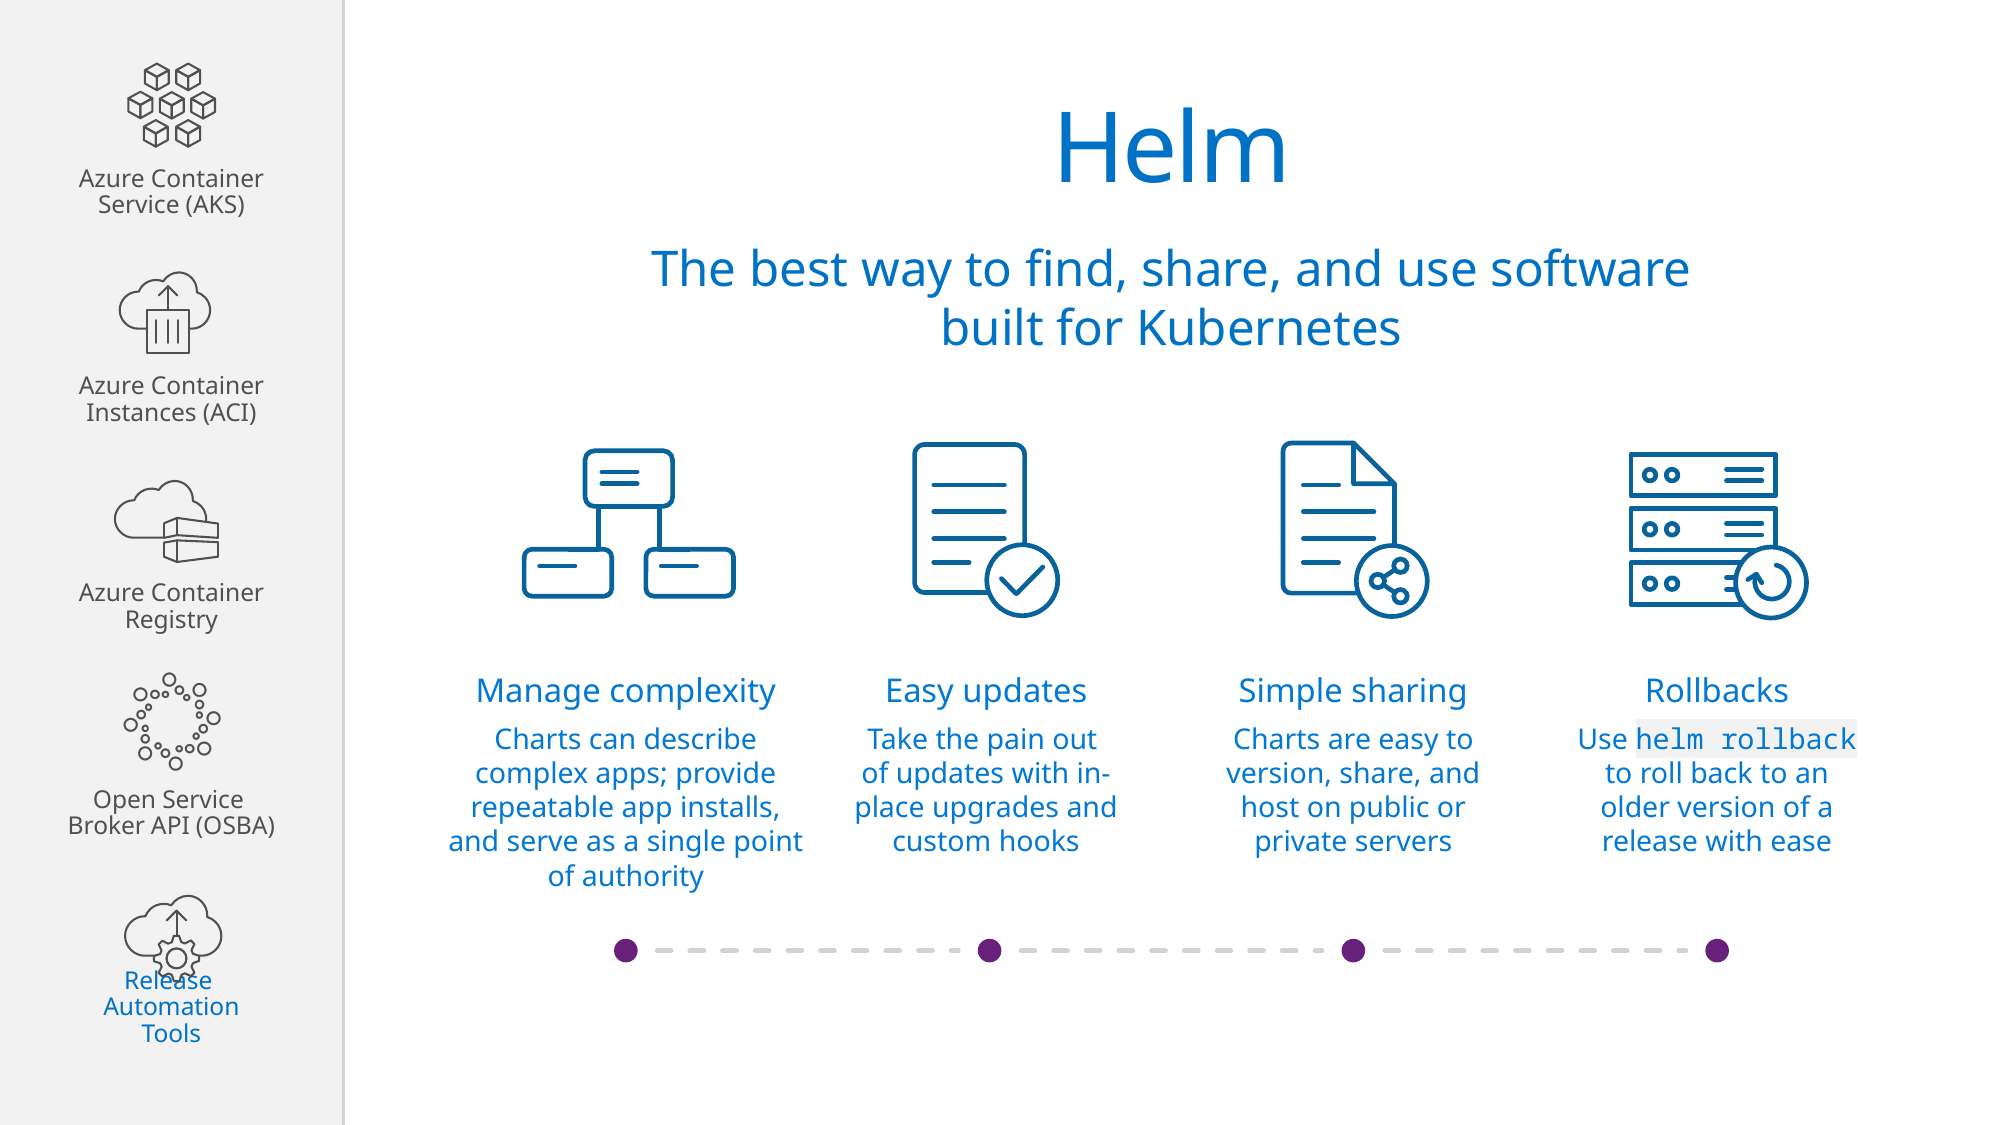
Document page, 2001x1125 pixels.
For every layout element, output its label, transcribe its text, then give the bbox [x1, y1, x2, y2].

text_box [112, 478, 220, 564]
text_box [1340, 937, 1367, 964]
text_box [43, 32, 297, 236]
title Helm [445, 82, 1898, 202]
text_box [613, 937, 639, 964]
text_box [1627, 450, 1807, 619]
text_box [122, 893, 224, 983]
text_box The best way to find, share, and use software built for Kubernetes [622, 213, 1721, 379]
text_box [523, 450, 734, 597]
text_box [117, 270, 213, 355]
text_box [914, 444, 1058, 616]
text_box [126, 61, 217, 149]
text_box [43, 870, 298, 1073]
text_box [976, 937, 1003, 964]
text_box Manage complexity Charts can describe complex apps; provide repeatable app installs, and serve as a single point of authority [420, 645, 832, 916]
text_box [43, 451, 297, 655]
text_box [43, 242, 297, 445]
text_box [1704, 937, 1730, 964]
text_box Rollbacks Use helm rollback to roll back to an older version of a release with ease [1544, 645, 1890, 882]
text_box Simple sharing Charts are easy to version, share, and host on public or private servers [1177, 645, 1530, 882]
text_box [43, 660, 297, 864]
text_box Easy updates Take the pain out of updates with in-place upgrades and custom hooks [821, 645, 1151, 882]
picture [122, 671, 222, 771]
text_box [0, 0, 342, 1125]
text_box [1279, 439, 1428, 617]
